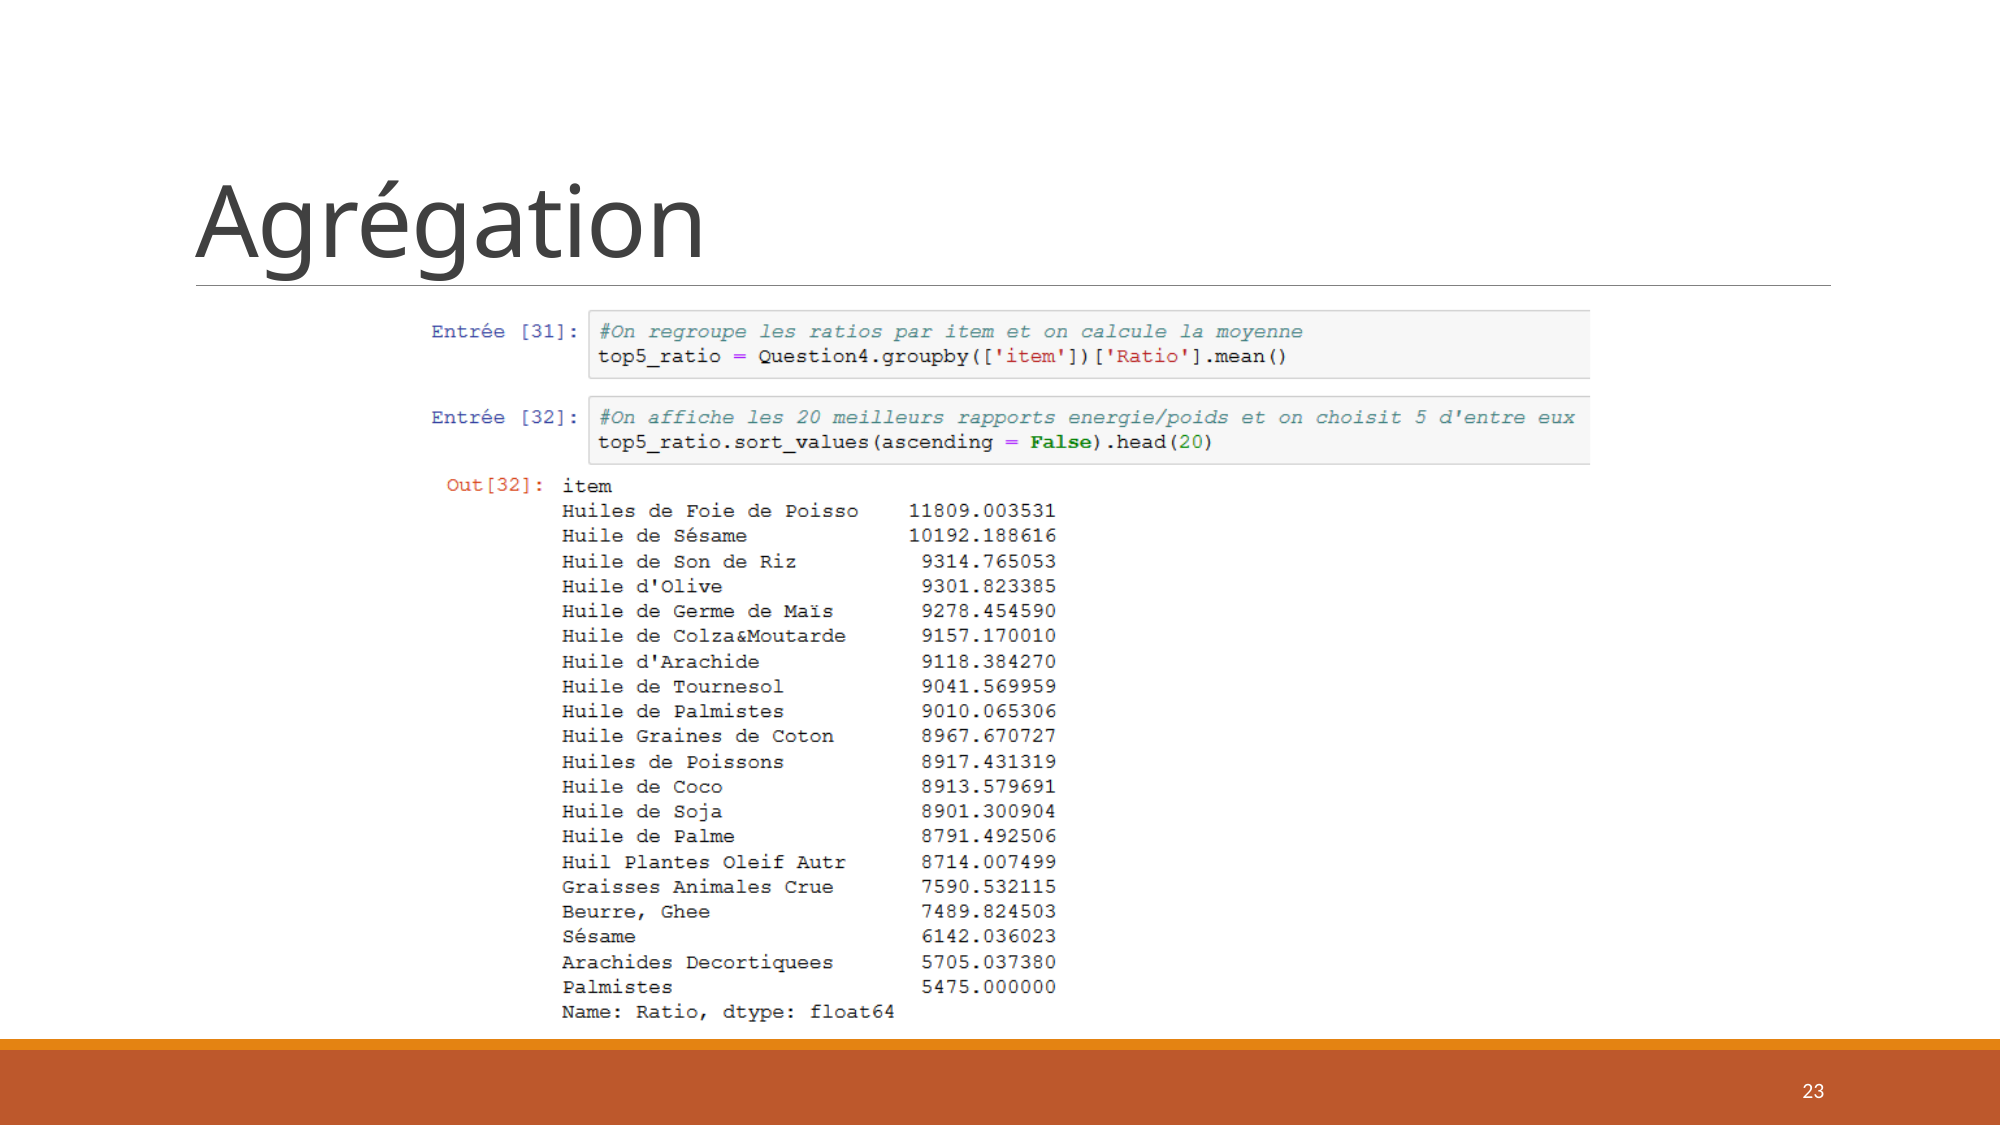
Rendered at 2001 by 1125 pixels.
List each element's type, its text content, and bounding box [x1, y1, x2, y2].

title Agrégation [180, 47, 1830, 285]
slide_number 23 [1624, 1059, 1840, 1120]
picture [419, 307, 1591, 1038]
